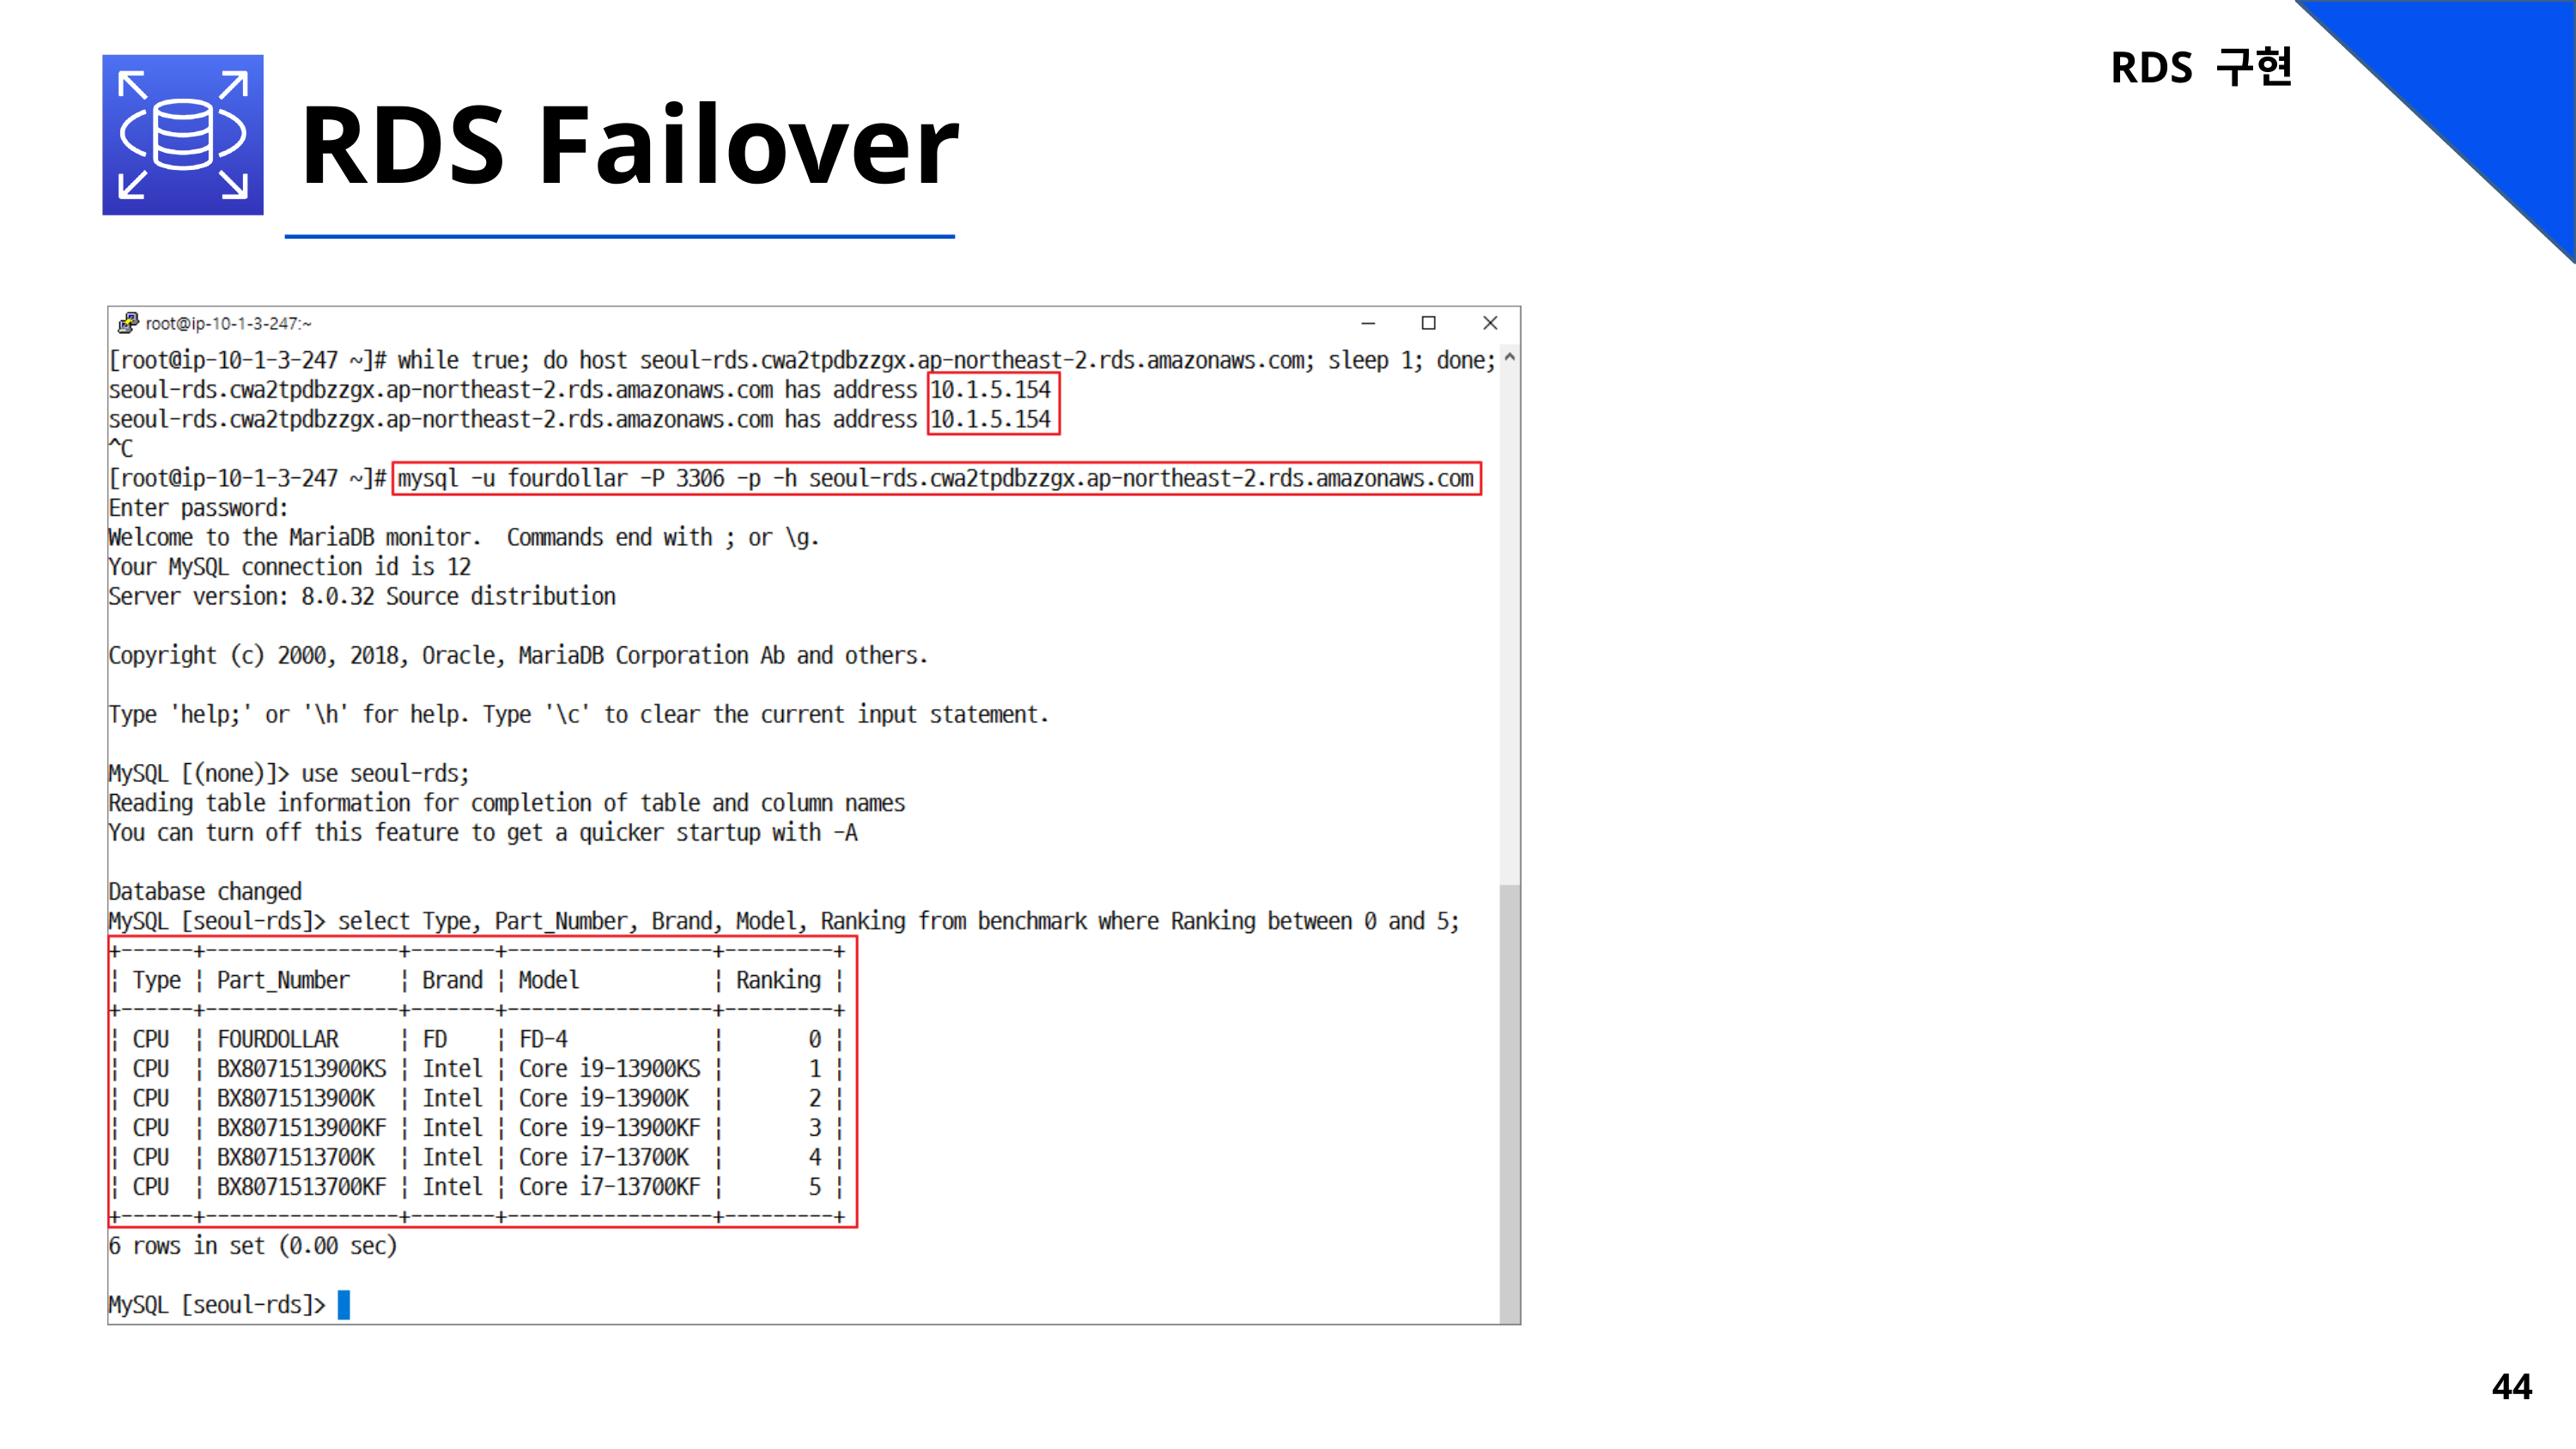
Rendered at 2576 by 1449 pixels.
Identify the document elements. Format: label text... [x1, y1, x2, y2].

text_box RDS Failover [288, 70, 1309, 211]
picture [106, 305, 1522, 1325]
text_box [2294, 0, 2576, 264]
picture [81, 33, 285, 236]
text_box RDS 구현 [2098, 33, 2533, 98]
text_box 44 [2479, 1357, 2576, 1413]
